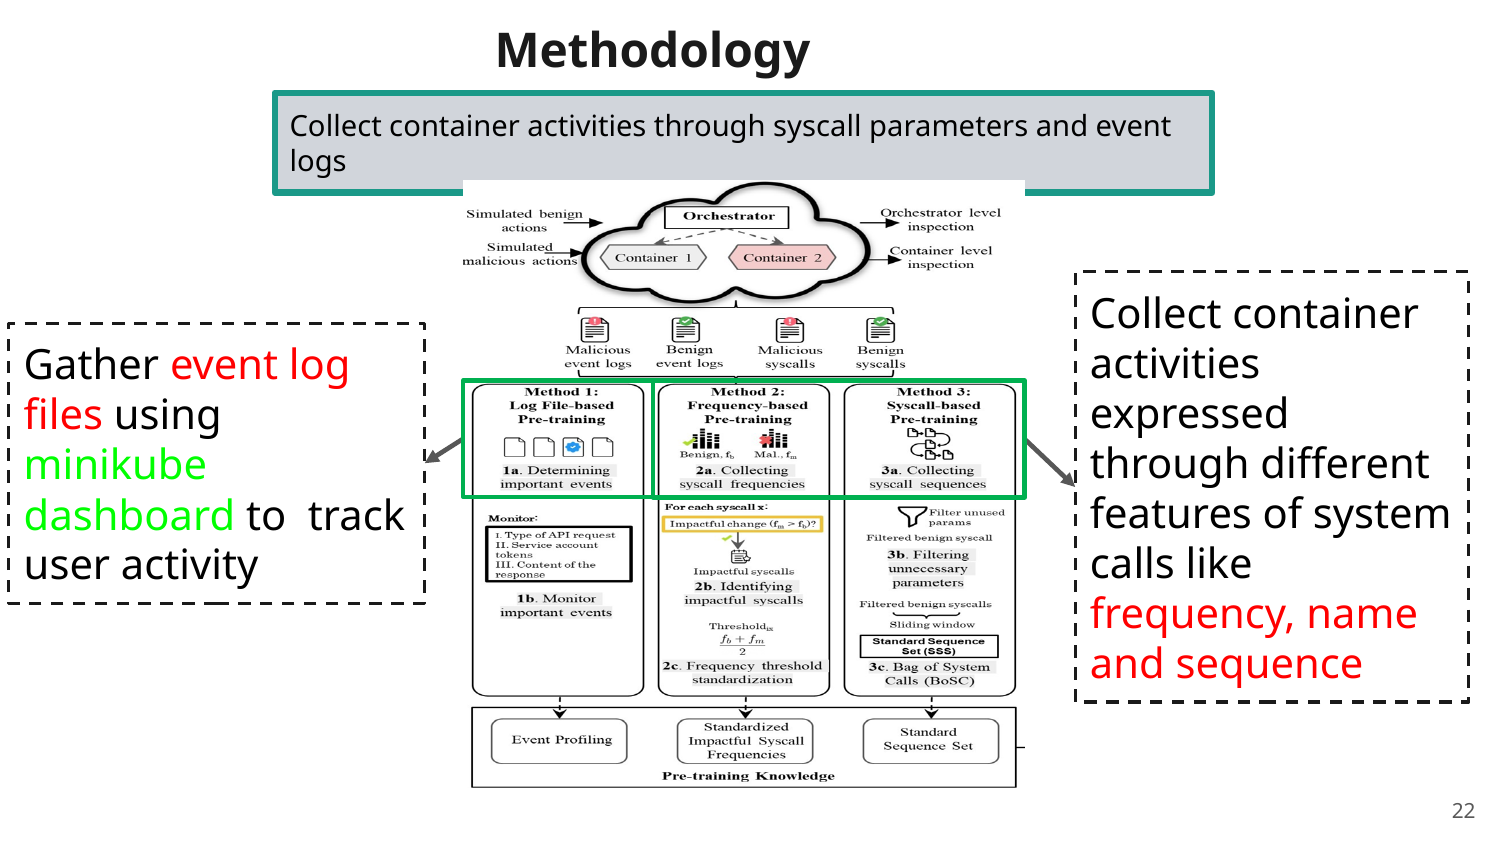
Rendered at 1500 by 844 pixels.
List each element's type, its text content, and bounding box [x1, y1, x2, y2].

text_box Collect container activities expressed through different features of system calls like frequency, name and sequence [1075, 271, 1469, 702]
text_box Gather event log files using minikube dashboard to track user activity [8, 323, 425, 604]
picture [462, 180, 1025, 788]
title Methodology [274, 5, 1380, 93]
slide_number 22 [1400, 779, 1491, 844]
text_box Collect container activities through syscall parameters and event logs [274, 92, 1213, 193]
